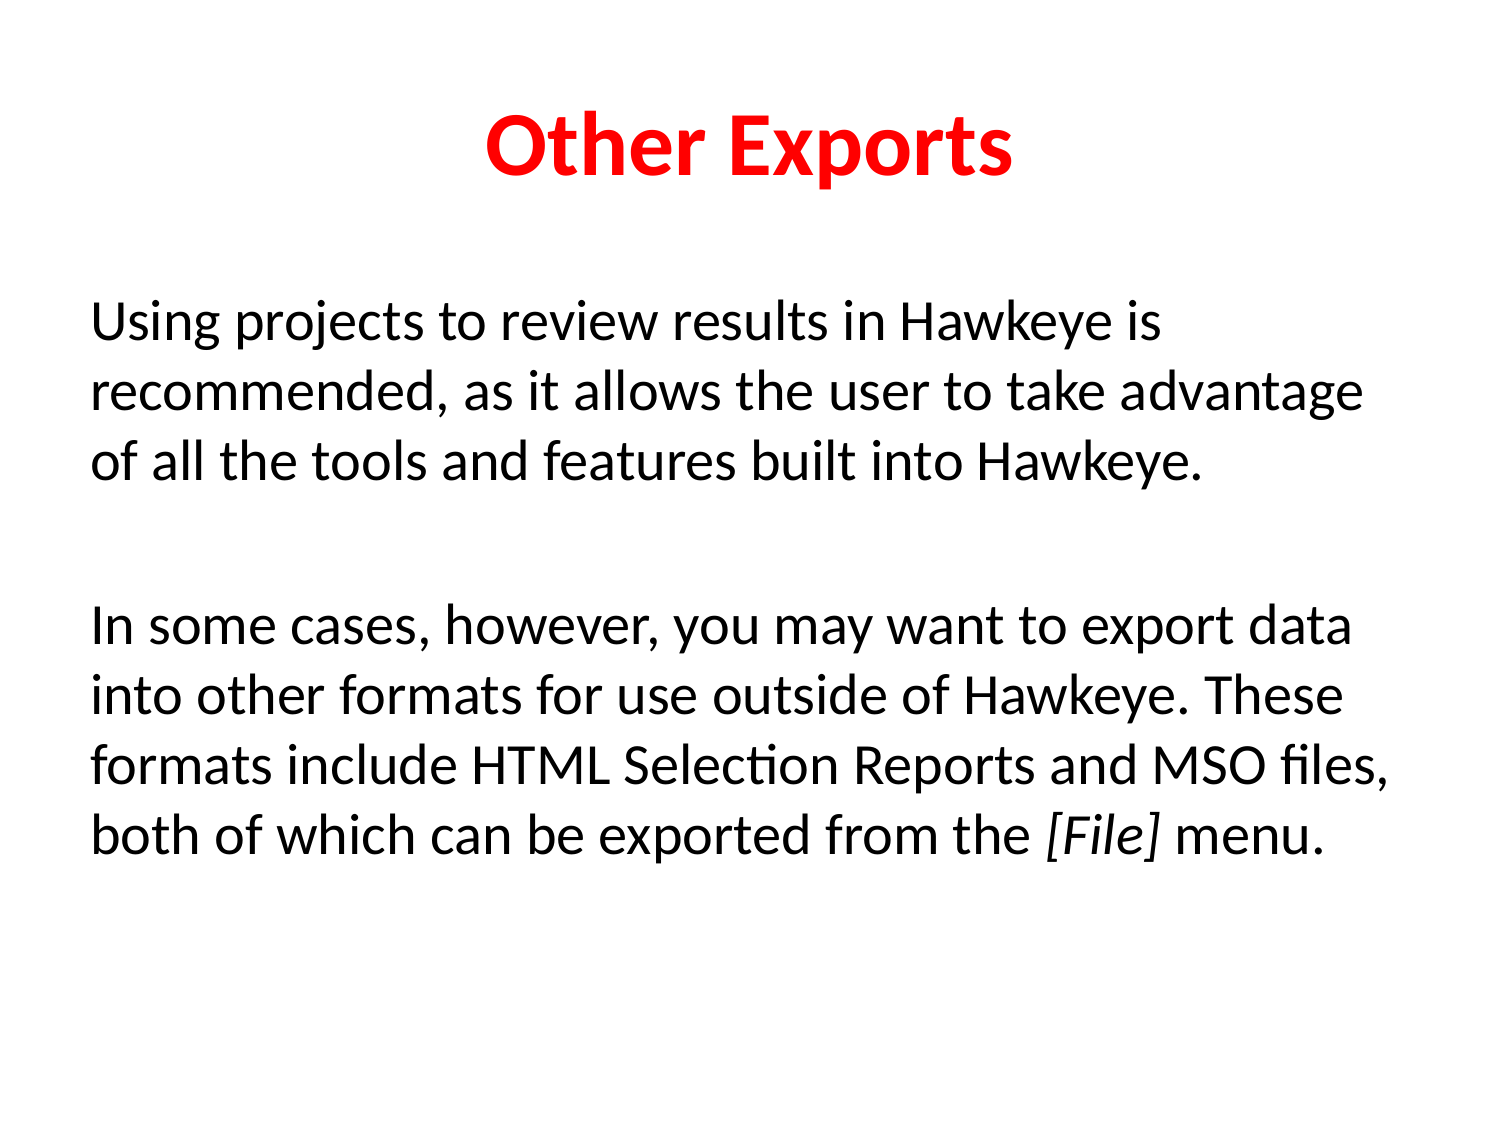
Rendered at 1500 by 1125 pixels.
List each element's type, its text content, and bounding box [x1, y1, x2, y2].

text_box Using projects to review results in Hawkeye is recommended, as it allows the user to take advantage of all the tools and features built into Hawkeye. In some cases, however, you may want to export data into other formats for use outside of Hawkeye. These formats include HTML Selection Reports and MSO files, both of which can be exported from the [File] menu. [74, 275, 1413, 975]
title Other Exports [75, 45, 1425, 233]
